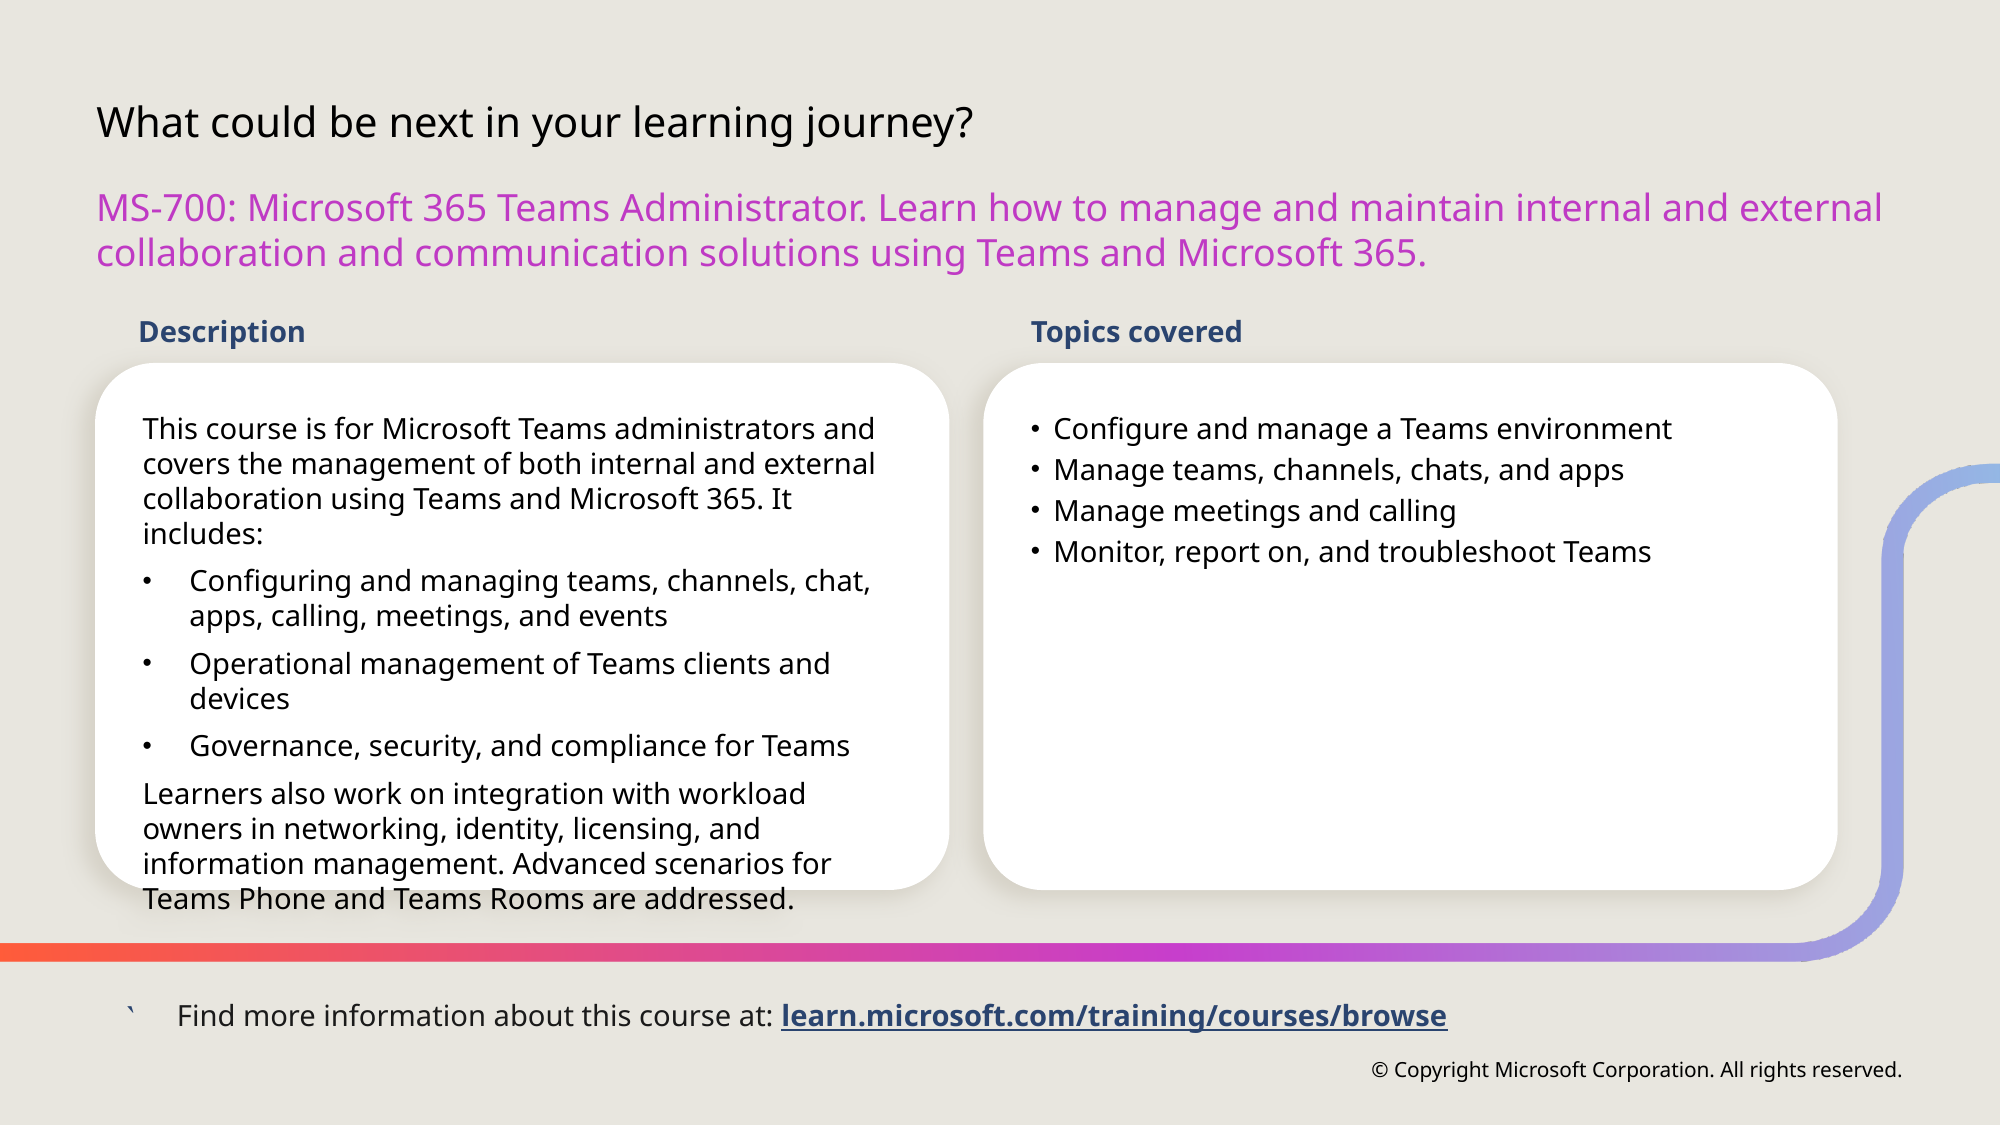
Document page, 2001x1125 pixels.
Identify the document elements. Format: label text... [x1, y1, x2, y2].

footer © Copyright Microsoft Corporation. All rights reserved. [1221, 1053, 1903, 1086]
title What could be next in your learning journey? [96, 96, 1441, 147]
text_box This course is for Microsoft Teams administrators and covers the management of both internal and external collaboration using Teams and Microsoft 365. It includes: Configuring and managing teams, channels, chat, apps, calling, meetings, and events Operational management of Teams clients and devices Governance, security, and compliance for Teams Learners also work on integration with workload owners in networking, identity, licensing, and information management. Advanced scenarios for Teams Phone and Teams Rooms are addressed. [94, 362, 951, 891]
text_box Find more information about this course at: learn.microsoft.com/training/courses/browse [176, 977, 1765, 1057]
text_box Topics covered [1030, 313, 1411, 349]
text_box Configure and manage a Teams environment Manage teams, channels, chats, and apps Manage meetings and calling Monitor, report on, and troubleshoot Teams [982, 362, 1839, 891]
text_box  [124, 995, 138, 1042]
picture [0, 463, 2000, 962]
text_box MS-700: Microsoft 365 Teams Administrator. Learn how to manage and maintain internal and external collaboration and communication solutions using Teams and Microsoft 365. [95, 176, 1906, 281]
text_box Description [138, 313, 518, 349]
